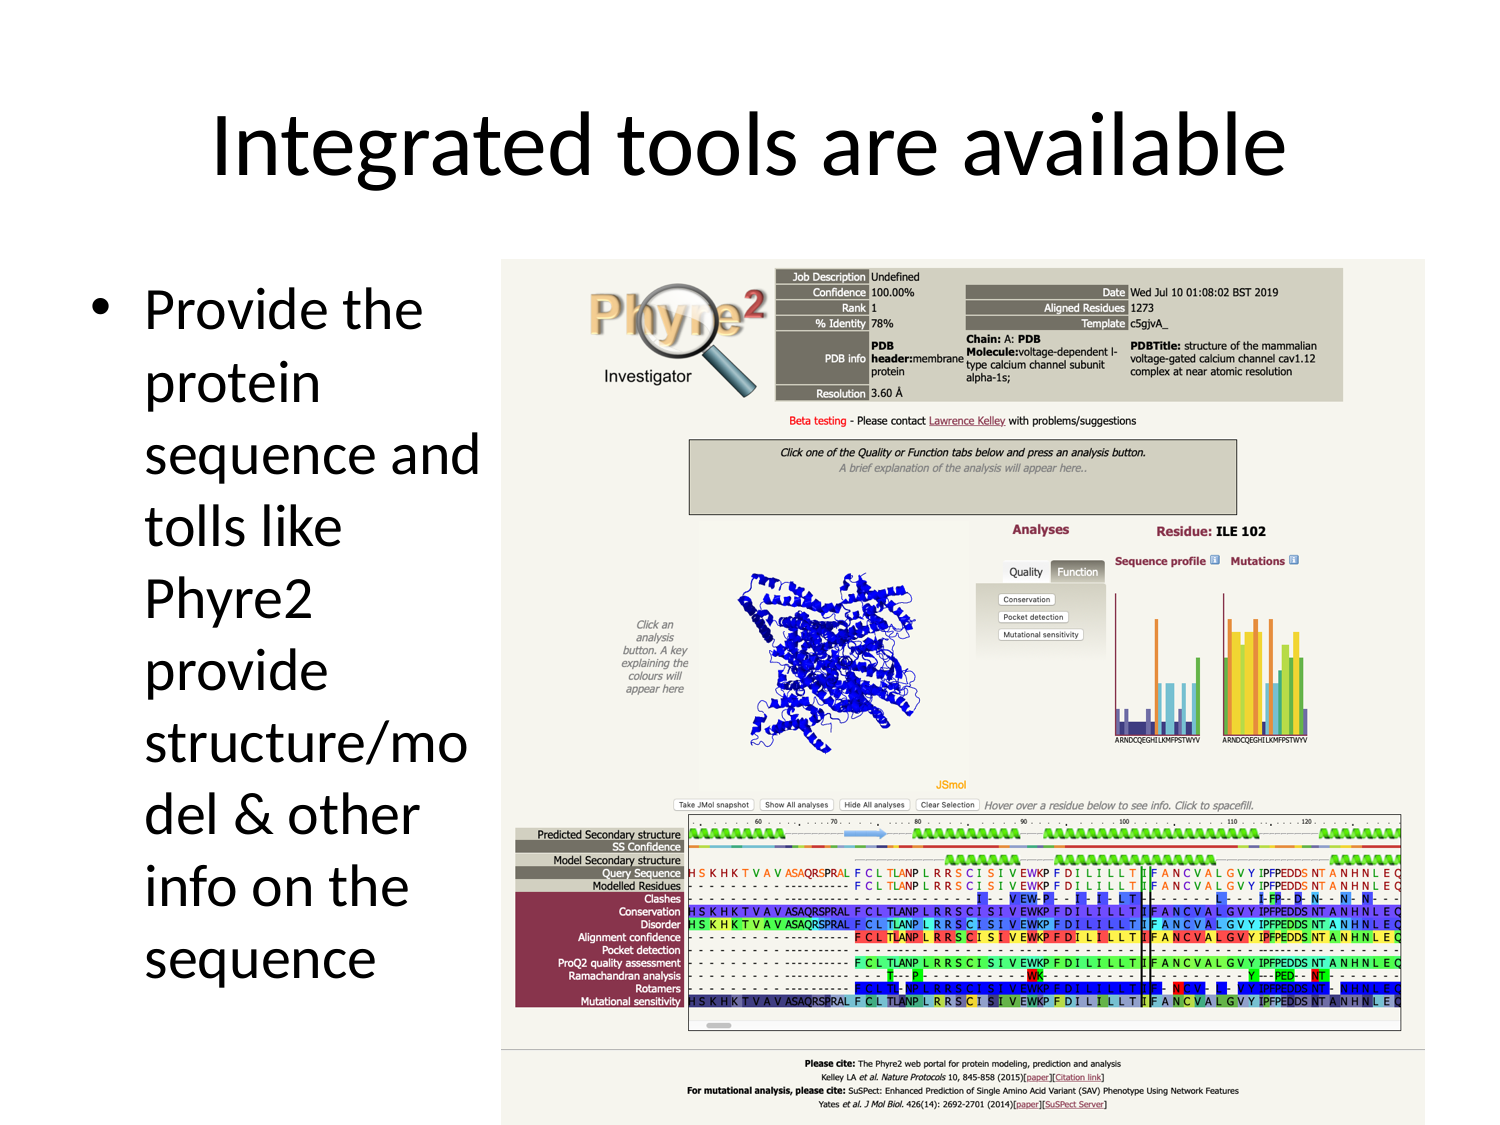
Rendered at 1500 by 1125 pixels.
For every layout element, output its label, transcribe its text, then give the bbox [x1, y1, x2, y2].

picture [501, 259, 1426, 1125]
title Integrated tools are available [75, 45, 1425, 233]
list Provide the protein sequence and tolls like Phyre2 provide structure/model & other info on the sequence [75, 262, 497, 1005]
